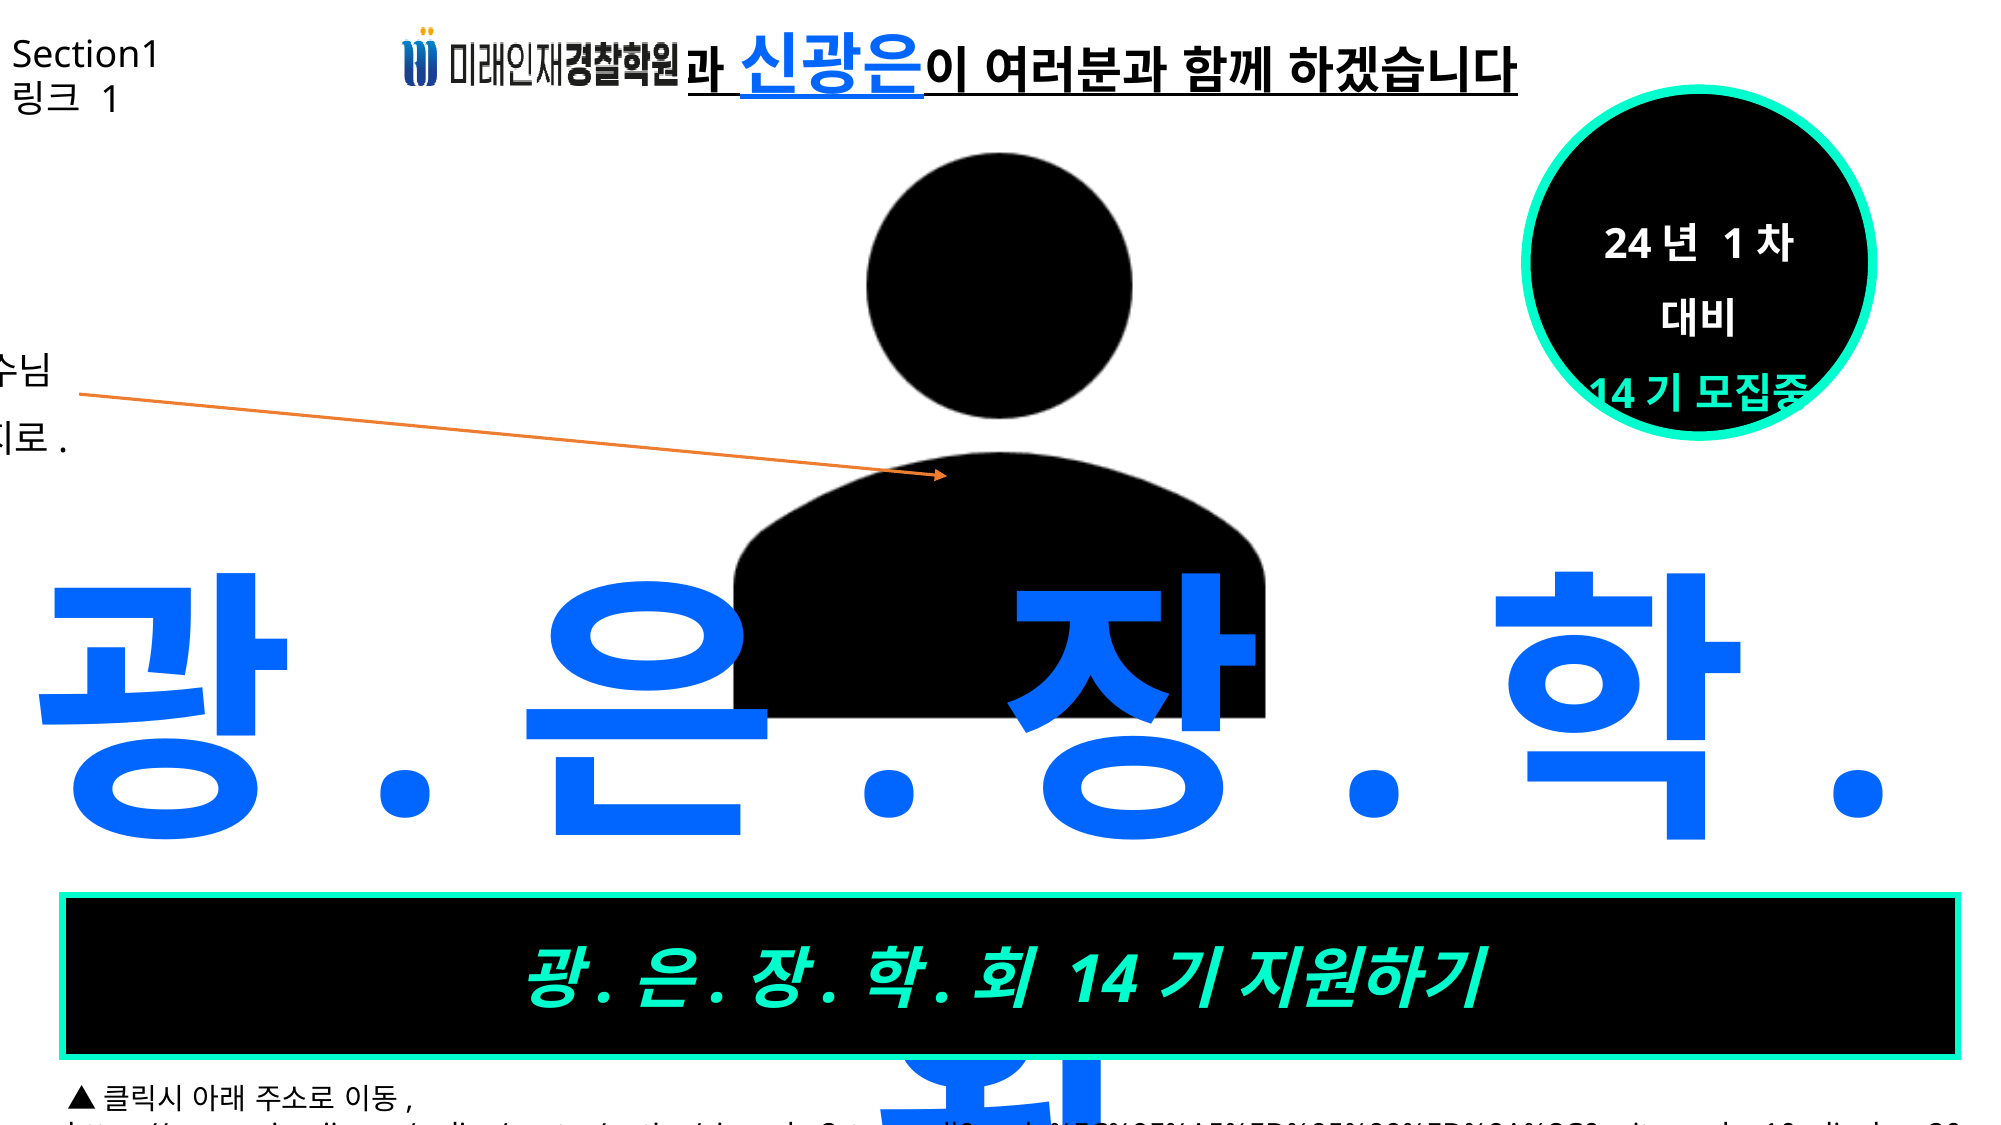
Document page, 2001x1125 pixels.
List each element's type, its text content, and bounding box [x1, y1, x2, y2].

text_box 신광은 교수님 웃는 이미지로. [0, 317, 113, 467]
picture [387, 0, 1399, 835]
text_box Section1 링크 1 [0, 22, 178, 128]
text_box [1524, 88, 1874, 370]
text_box 광.은.장.학.회 14기 지원하기 [61, 894, 1959, 1058]
text_box ▲클릭시 아래 주소로 이동, https://www.miraeij.com/police/center/notice/view.php?stype=all&sval=%EC%9E%A5%ED%95%99%ED%9A%8C&ssite_code=1&sdisplay=2&no=409 [52, 1073, 2000, 1125]
text_box 24년 1차 대비 14기 모집중 [1561, 184, 1837, 425]
text_box 최소한 경제적 여건 때문에 경찰이라는 꿈을 포기하는 안타까운 일이 생기지 않도록 미래인재 과 신광은이 여러분과 함께 하겠습니다 광.은.장.학.회 [0, 0, 2000, 1125]
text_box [79, 393, 948, 477]
text_box [1635, 425, 1764, 438]
